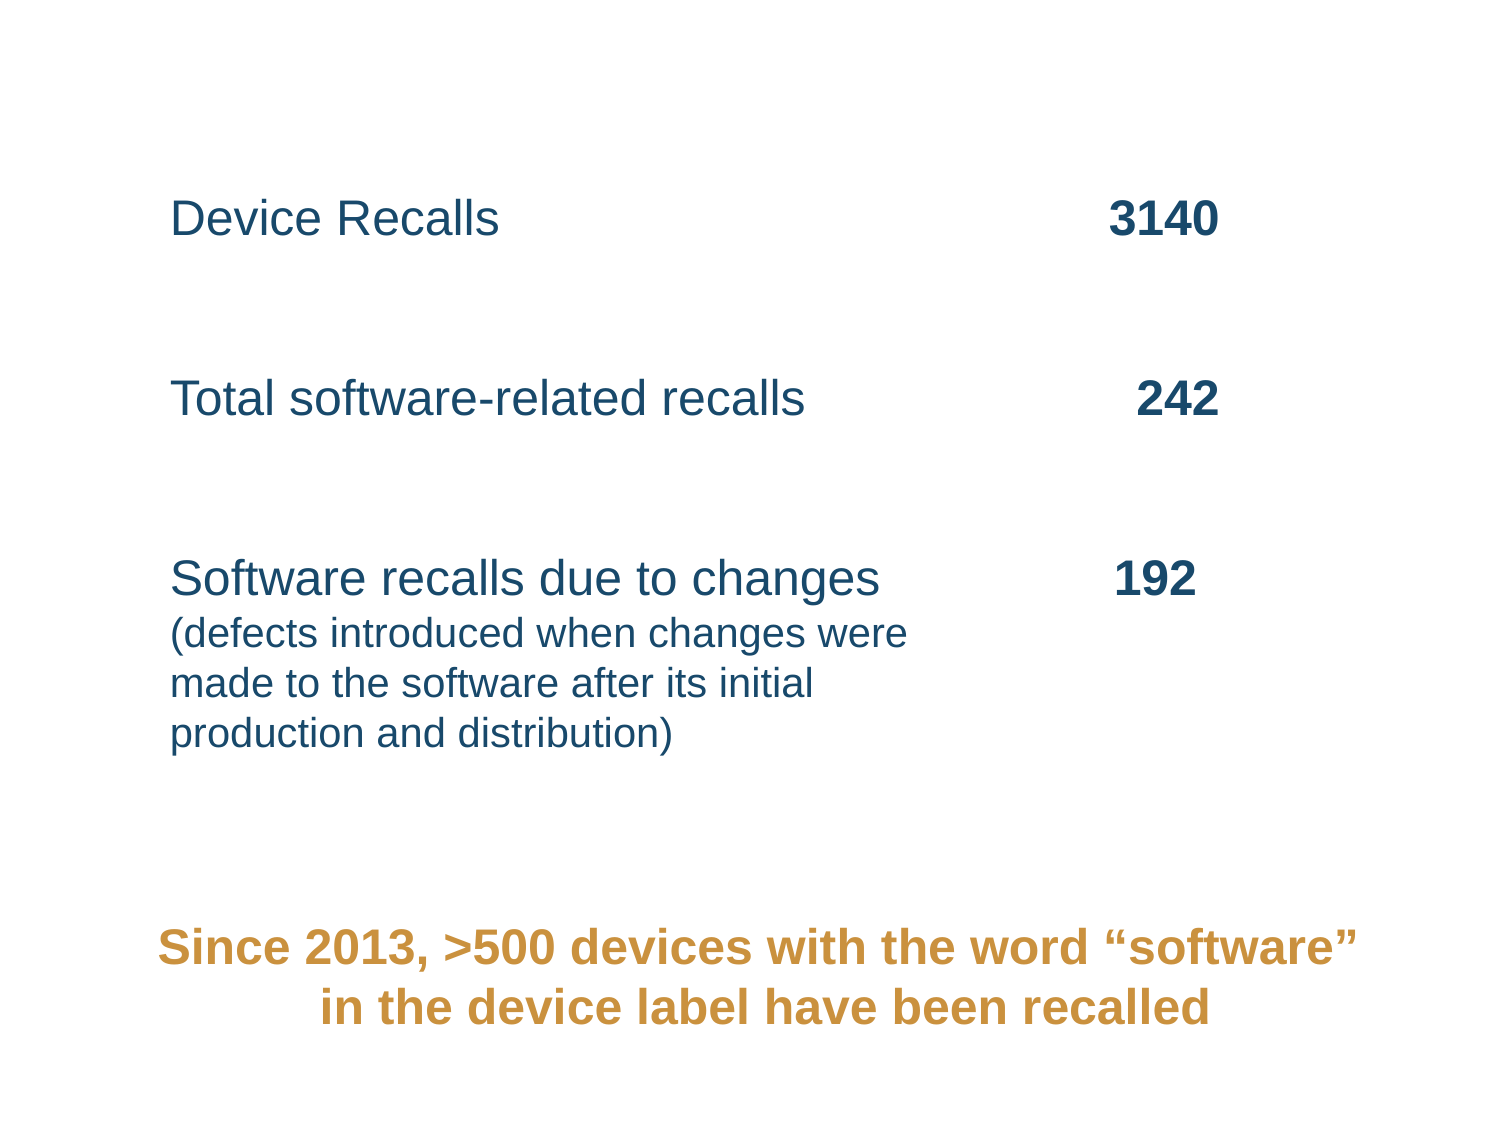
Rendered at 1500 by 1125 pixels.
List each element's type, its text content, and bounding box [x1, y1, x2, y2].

text_box Device Recalls 3140 Total software-related recalls 242 Software recalls due to changes 192 (defects introduced when changes were made to the software after its initial production and distribution) [155, 178, 1345, 764]
text_box Since 2013, >500 devices with the word “software” in the device label have been recalled [142, 907, 1389, 1042]
